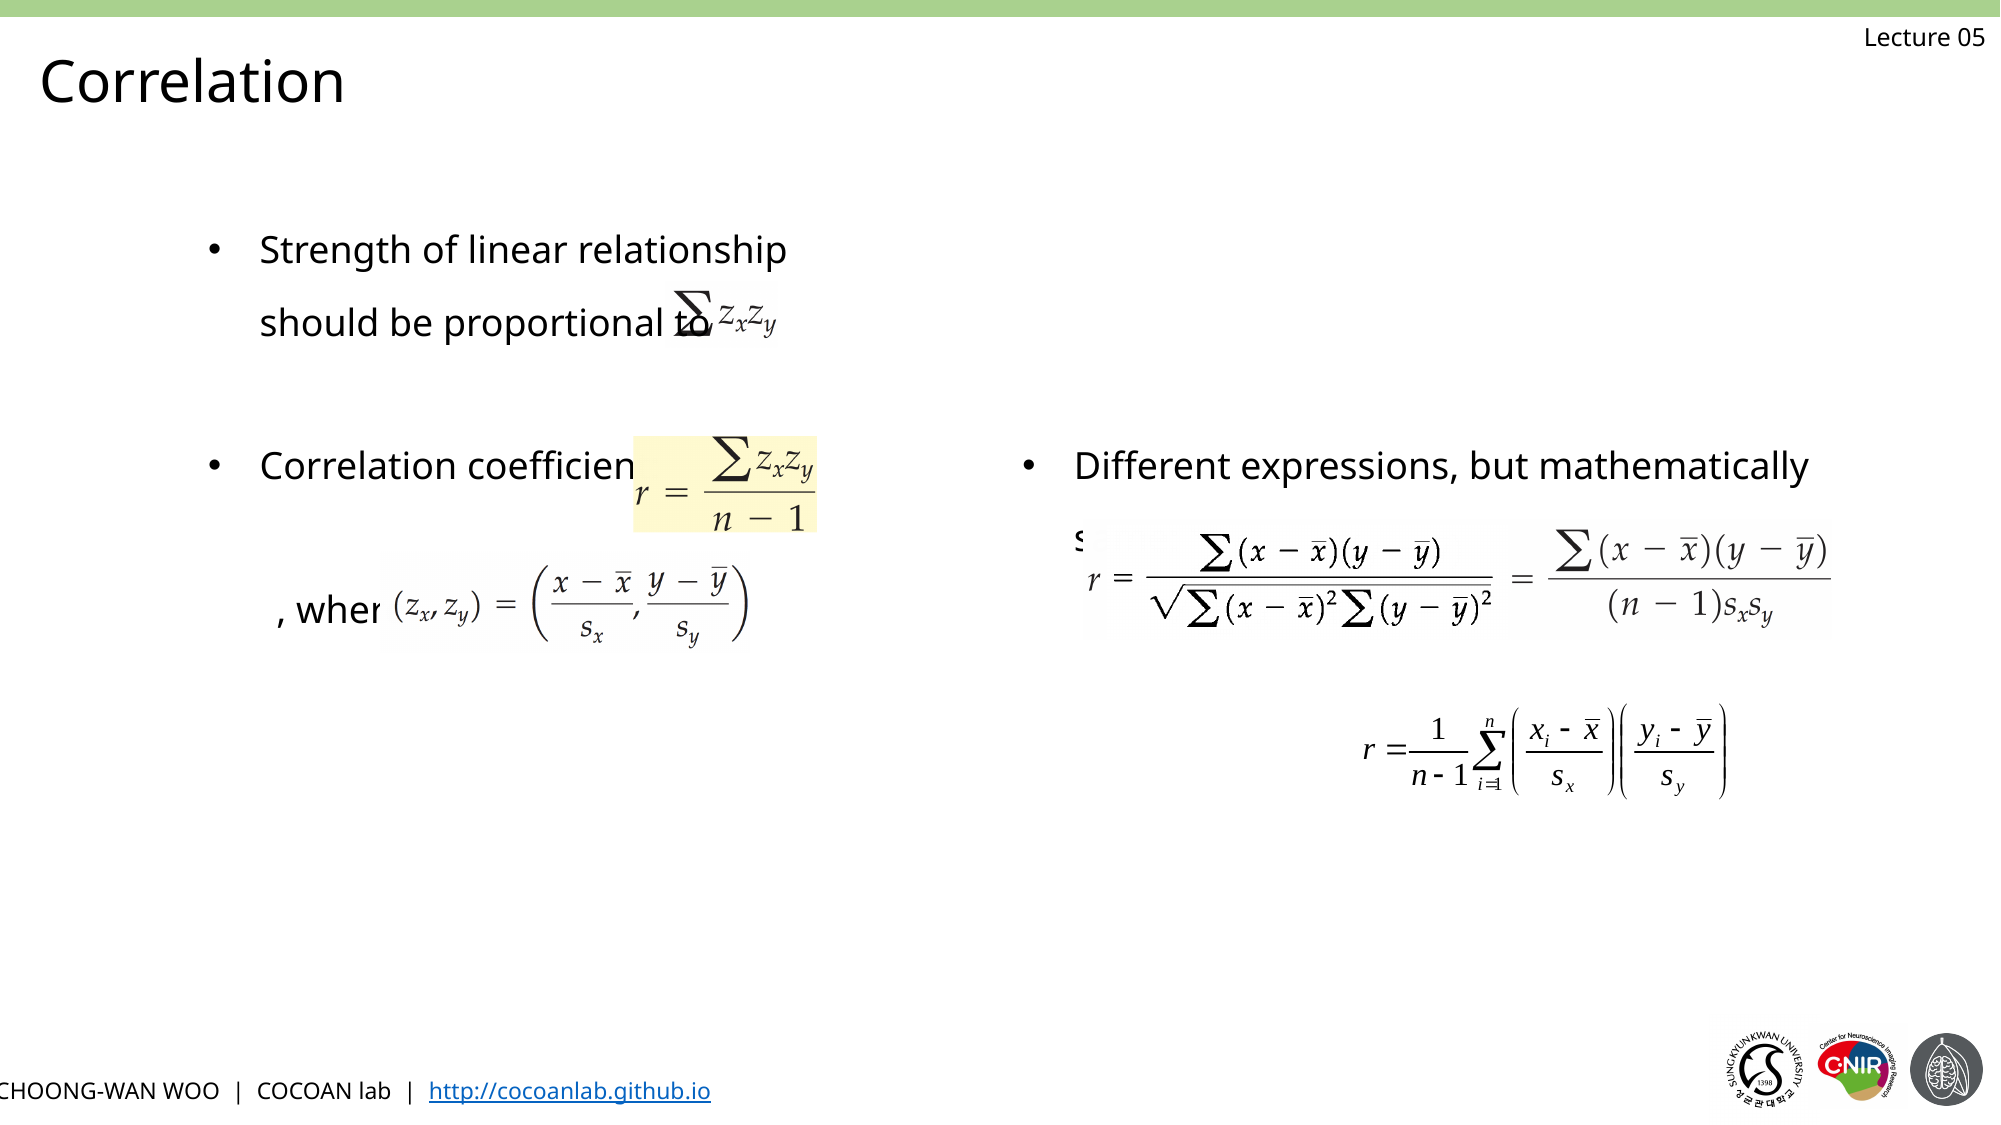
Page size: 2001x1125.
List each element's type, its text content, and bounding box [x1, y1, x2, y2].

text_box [1709, 1014, 1983, 1125]
text_box Correlation [25, 36, 362, 122]
picture [633, 436, 817, 533]
text_box Different expressions, but mathematically same: [1007, 408, 1908, 567]
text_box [1083, 519, 1832, 806]
text_box Lecture 05 [1623, 13, 2000, 59]
picture [665, 281, 778, 348]
picture [380, 551, 750, 653]
text_box CHOONG-WAN WOO | COCOAN lab | http://cocoanlab.github.io [0, 1069, 727, 1116]
text_box Strength of linear relationship should be proportional to Correlation coefficient: , where [193, 192, 812, 711]
text_box [0, 0, 2000, 18]
